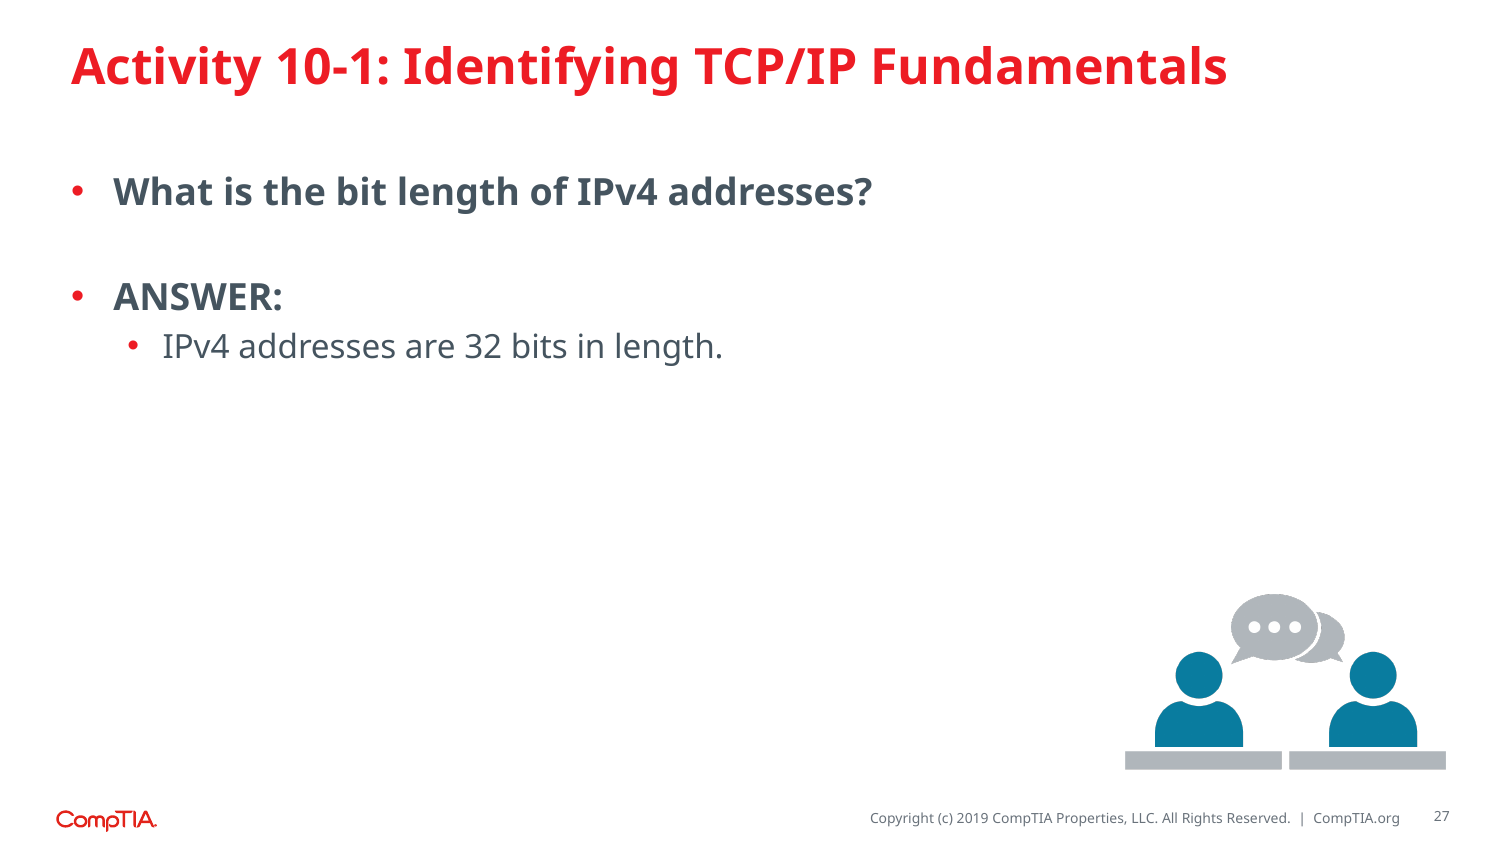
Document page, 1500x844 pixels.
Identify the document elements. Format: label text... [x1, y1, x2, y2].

slide_number 27 [1407, 800, 1450, 835]
picture [1124, 593, 1446, 770]
list What is the bit length of IPv4 addresses? ANSWER: IPv4 addresses are 32 bits in length. [56, 160, 1444, 768]
title Activity 10-1: Identifying TCP/IP Fundamentals [56, 12, 1350, 117]
